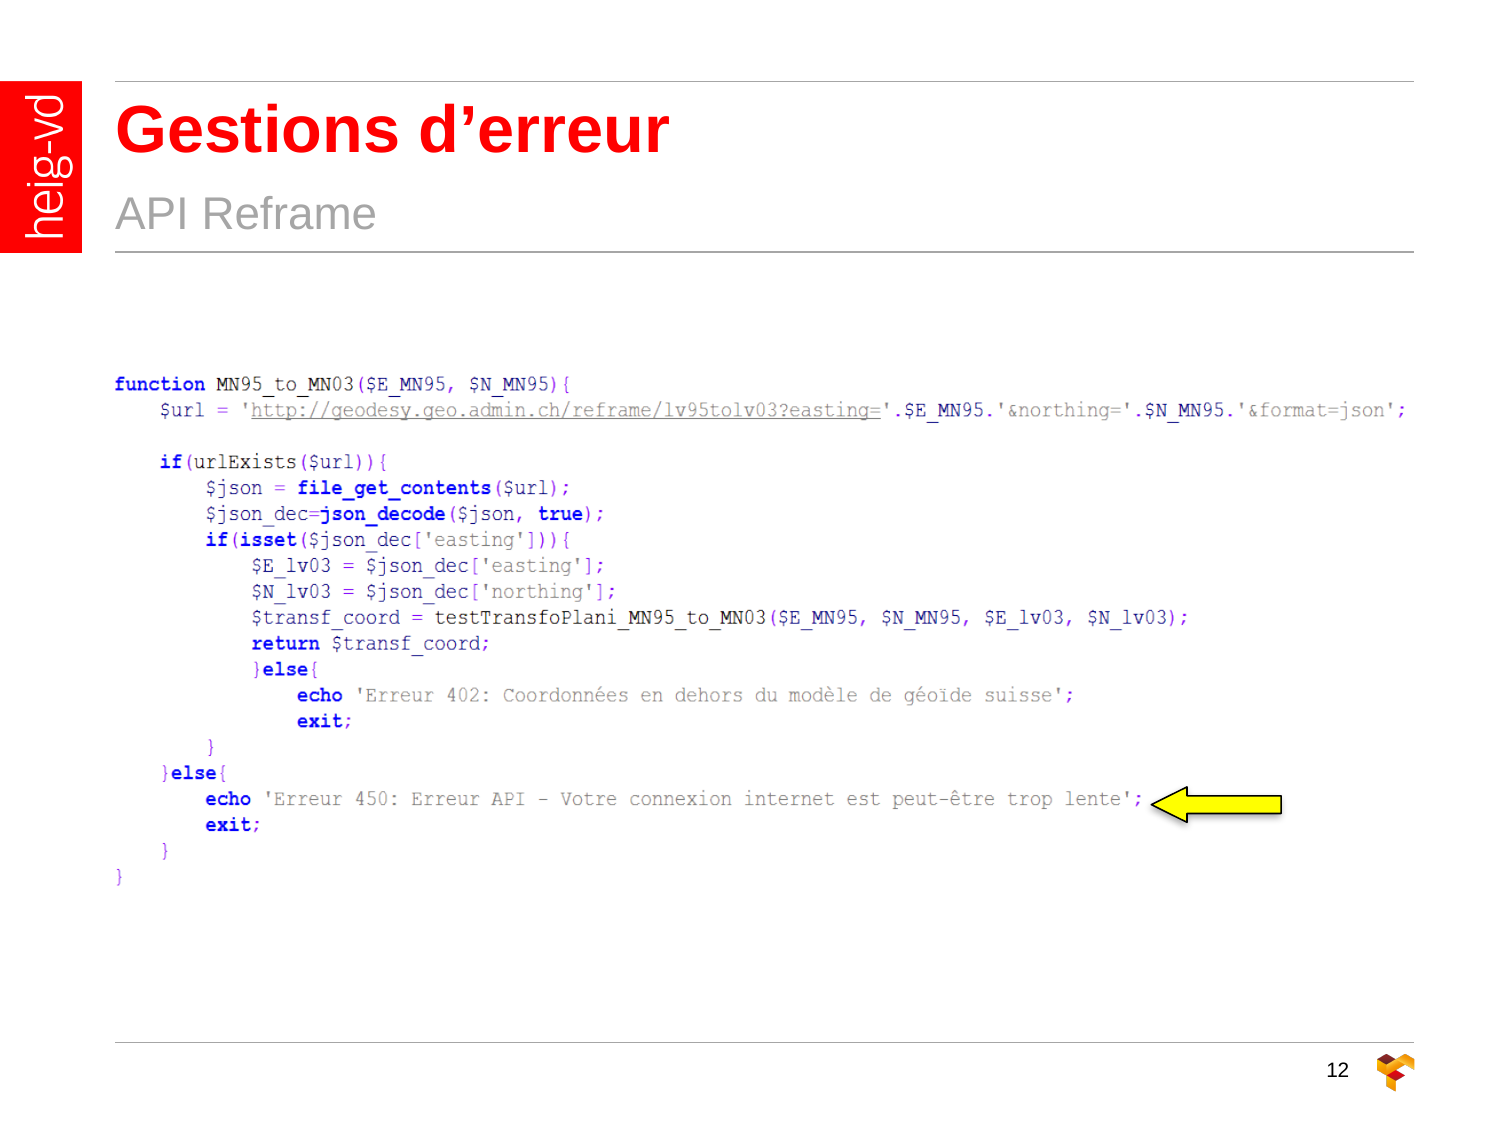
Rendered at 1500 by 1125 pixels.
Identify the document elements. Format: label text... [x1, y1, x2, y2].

slide_number 12 [1014, 1042, 1365, 1096]
list Gestions d’erreur [115, 81, 1415, 170]
picture [114, 361, 1410, 891]
picture [1374, 1051, 1417, 1094]
list API Reframe [115, 170, 1415, 253]
picture [0, 81, 82, 253]
